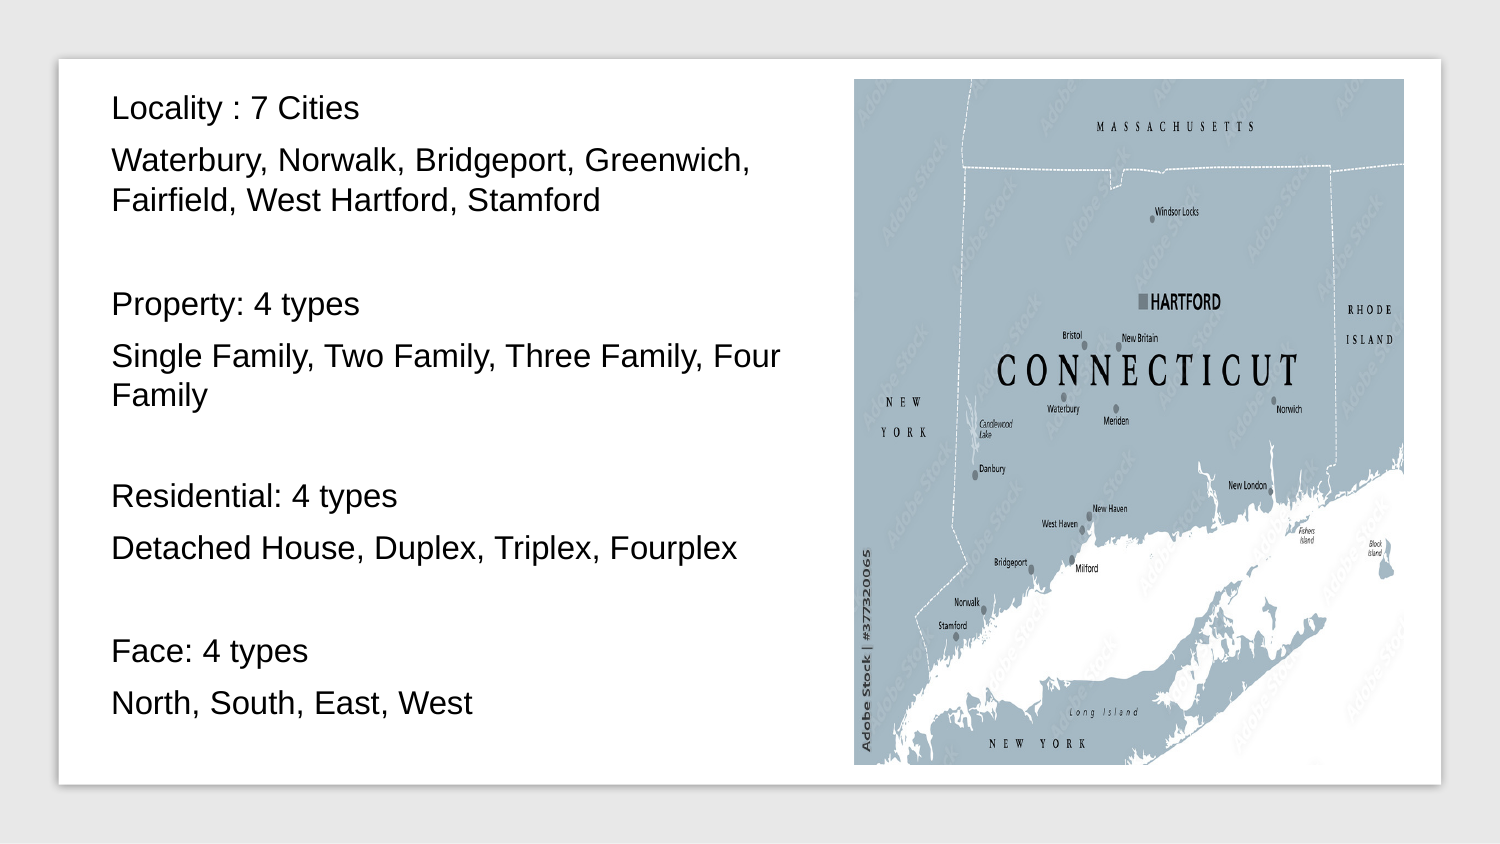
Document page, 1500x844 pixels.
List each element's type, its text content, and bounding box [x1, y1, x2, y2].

text_box [58, 59, 1442, 785]
picture [853, 78, 1405, 765]
text_box Locality : 7 Cities Waterbury, Norwalk, Bridgeport, Greenwich, Fairfield, West Hartford, Stamford Property: 4 types Single Family, Two Family, Three Family, Four Family [96, 79, 841, 466]
text_box Residential: 4 types Detached House, Duplex, Triplex, Fourplex Face: 4 types North, South, East, West [96, 466, 848, 729]
text_box [0, 0, 1500, 844]
